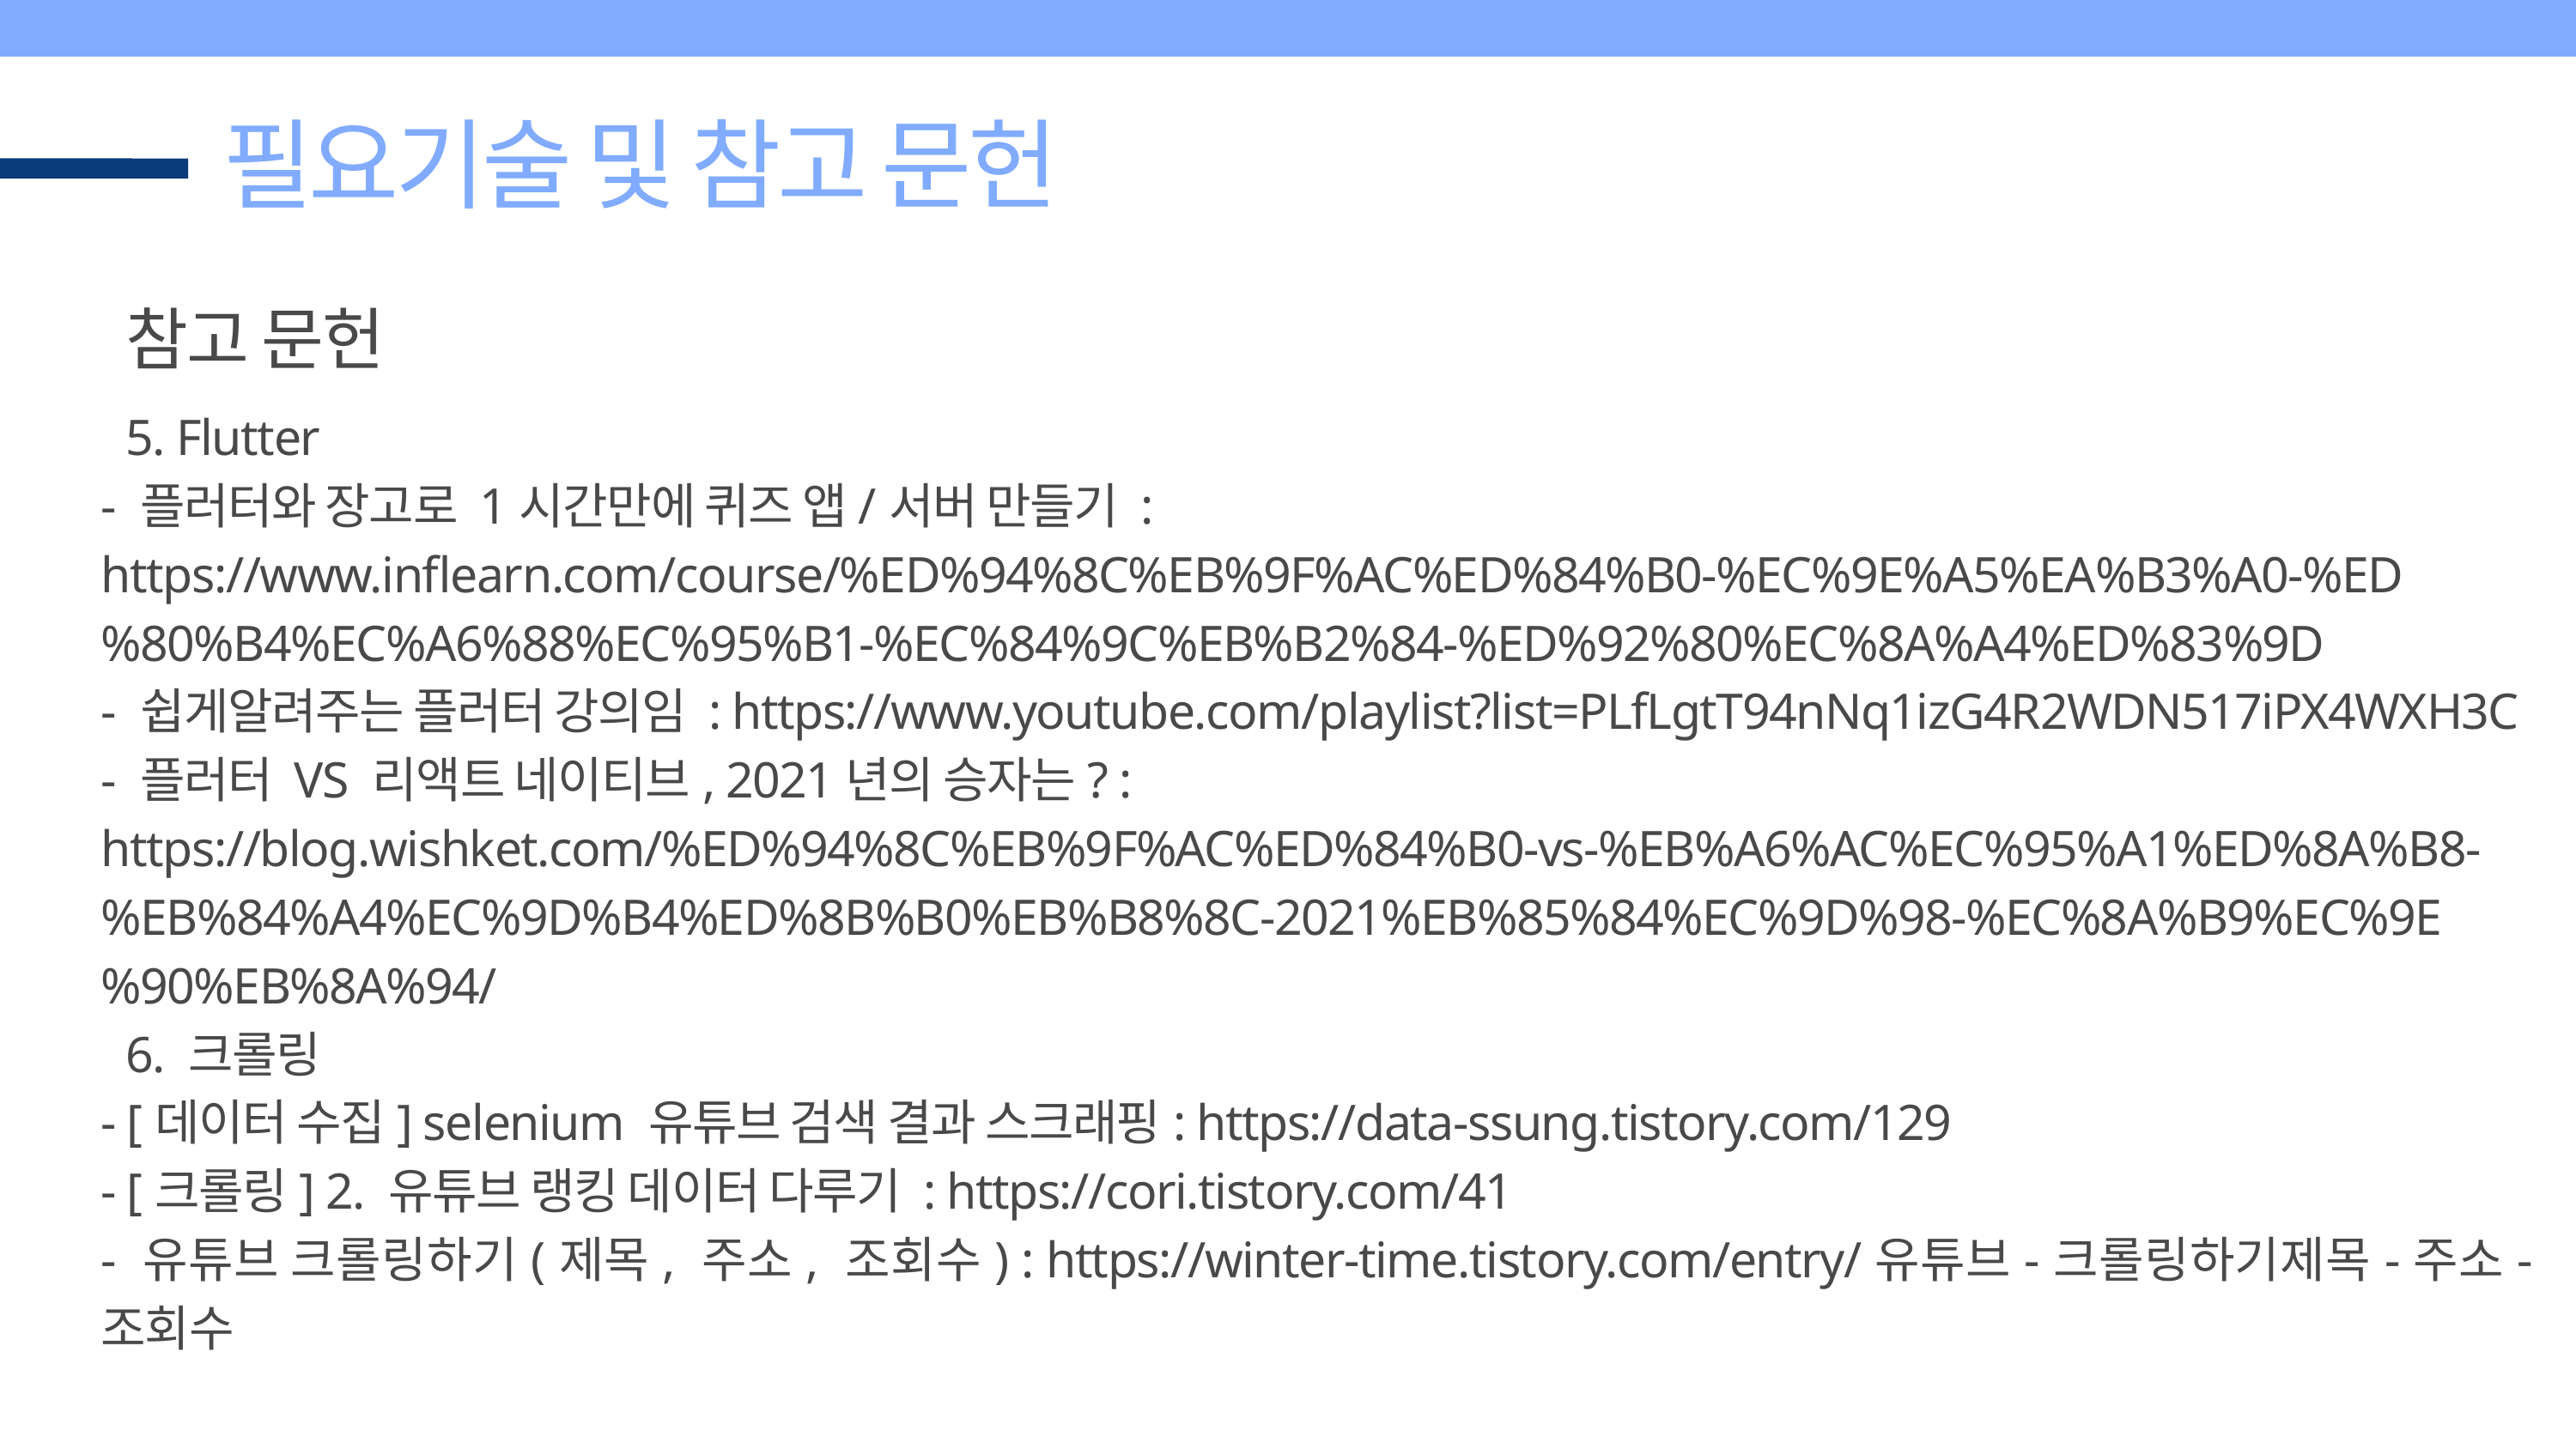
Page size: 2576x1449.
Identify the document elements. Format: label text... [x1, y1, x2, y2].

text_box 필요기술 및 참고 문헌 [222, 103, 1154, 221]
text_box 참고 문헌 [94, 282, 1128, 568]
text_box 5. Flutter - 플러터와 장고로 1시간만에 퀴즈 앱/서버 만들기 : https://www.inflearn.com/course/%ED%94%8C%EB%9F%AC%ED%84%B0-%EC%9E%A5%EA%B3%A0-%ED%80%B4%EC%A6%88%EC%95%B1-%EC%84%9C%EB%B2%84-%ED%92%80%EC%8A%A4%ED%83%9D - 쉽게알려주는 플러터 강의임 : https://www.youtube.com/playlist?list=PLfLgtT94nNq1izG4R2WDN517iPX4WXH3C - 플러터 VS 리액트 네이티브, 2021년의 승자는? : https://blog.wishket.com/%ED%94%8C%EB%9F%AC%ED%84%B0-vs-%EB%A6%AC%EC%95%A1%ED%8A%B8-%EB%84%A4%EC%9D%B4%ED%8B%B0%EB%B8%8C-2021%EB%85%84%EC%9D%98-%EC%8A%B9%EC%9E%90%EB%8A%94/ 6. 크롤링 - [데이터 수집] selenium 유튜브 검색 결과 스크래핑: https://data-ssung.tistory.com/129 - [크롤링] 2. 유튜브 랭킹 데이터 다루기 : https://cori.tistory.com/41 - 유튜브 크롤링하기(제목, 주소, 조회수) : https://winter-time.tistory.com/entry/유튜브-크롤링하기제목-주소-조회수 [100, 397, 2545, 1425]
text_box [0, 0, 2576, 58]
